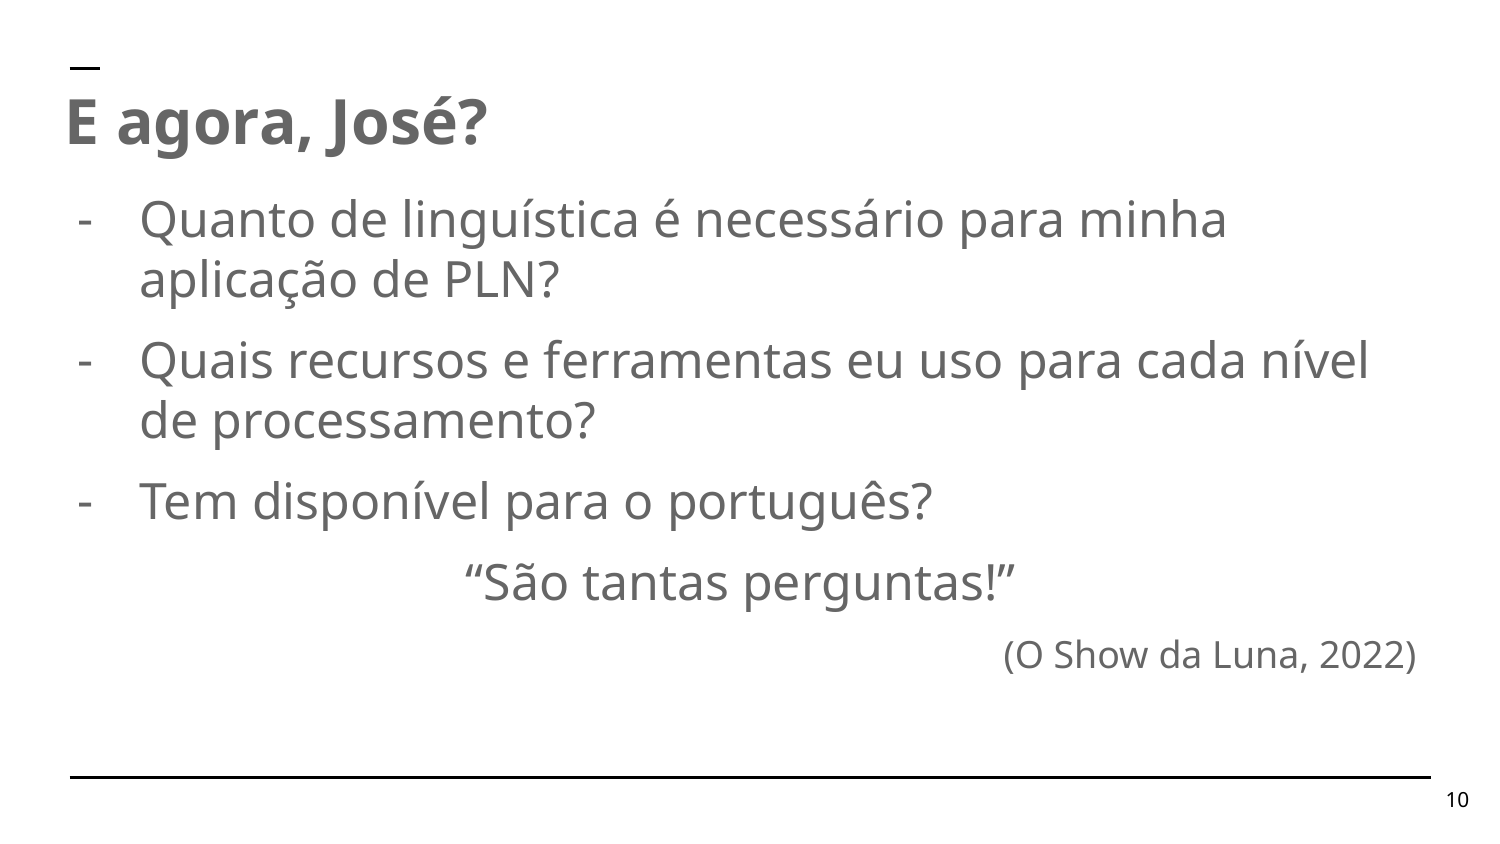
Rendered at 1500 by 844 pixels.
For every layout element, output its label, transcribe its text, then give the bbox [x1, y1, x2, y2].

title E agora, José? [49, 67, 1448, 173]
slide_number ‹#› [1394, 769, 1484, 834]
list Quanto de linguística é necessário para minha aplicação de PLN? Quais recursos e ferramentas eu uso para cada nível de processamento? Tem disponível para o português? “São tantas perguntas!” (O Show da Luna, 2022) [49, 172, 1432, 803]
